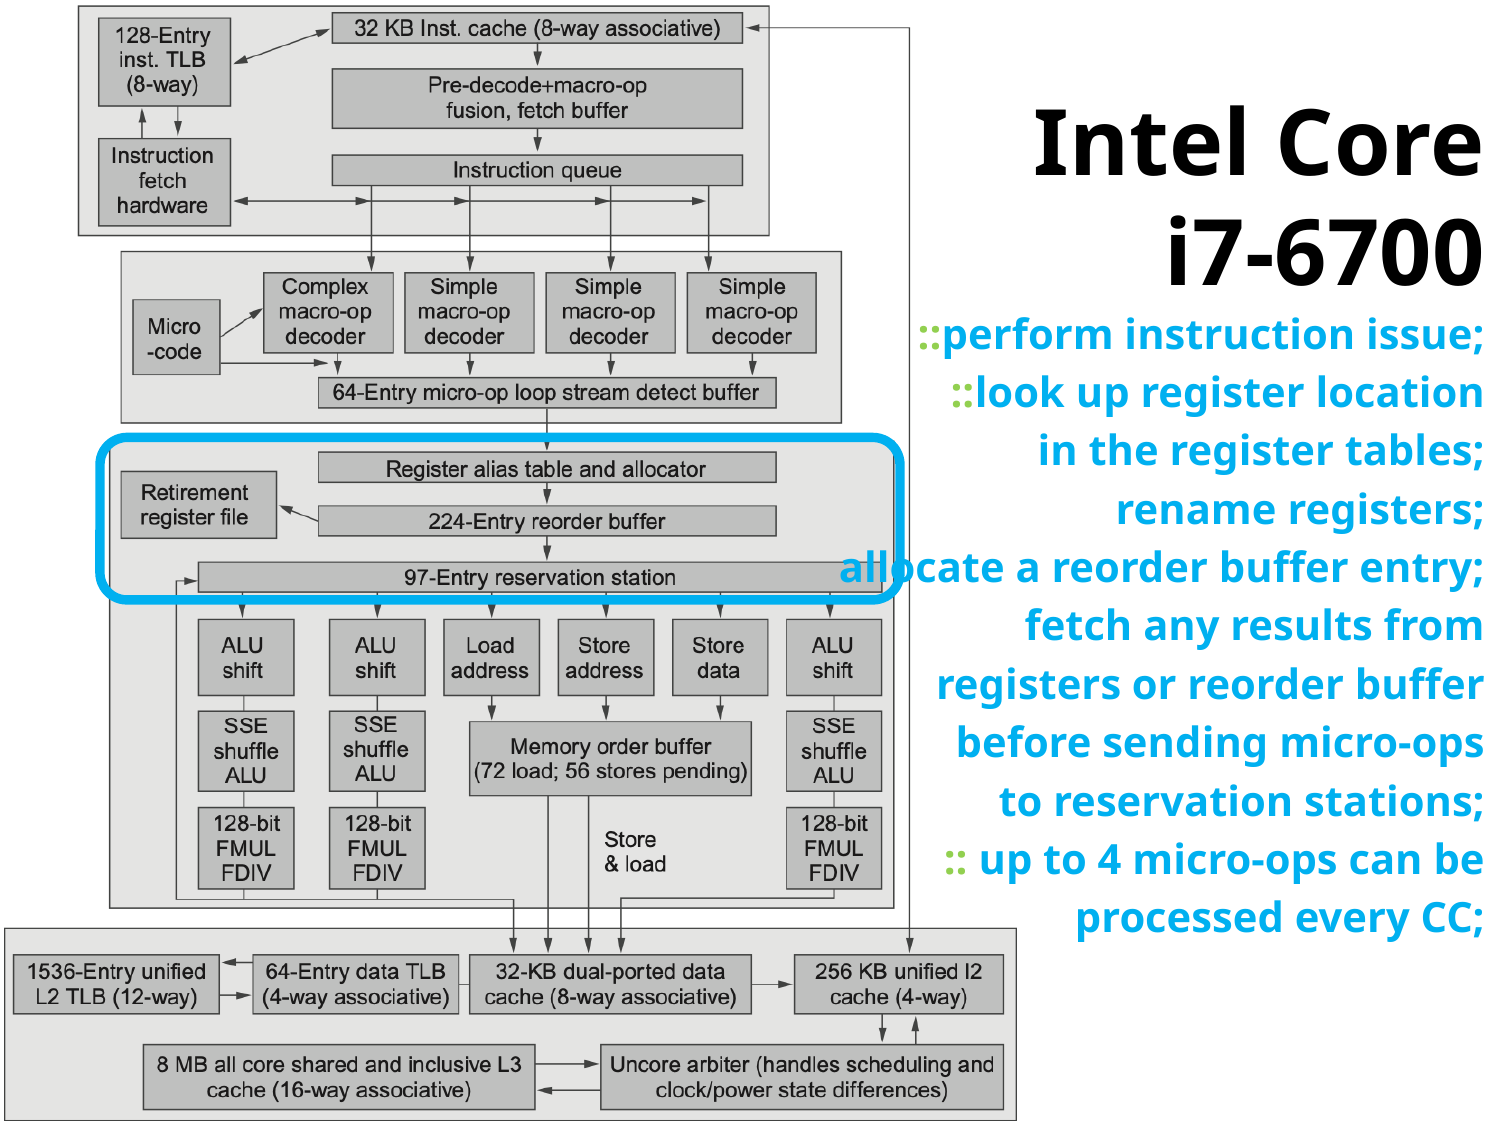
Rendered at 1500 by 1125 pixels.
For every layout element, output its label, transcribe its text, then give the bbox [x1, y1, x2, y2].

text_box ::perform instruction issue; ::look up register location in the register tables; rename registers; allocate a reorder buffer entry; fetch any results from registers or reorder buffer before sending micro-ops to reservation stations; :: up to 4 micro-ops can be processed every CC; [1024, 299, 1500, 1013]
title Intel Core i7-6700 [1024, 99, 1500, 288]
picture [1016, 857, 1021, 869]
picture [0, 0, 1021, 1125]
